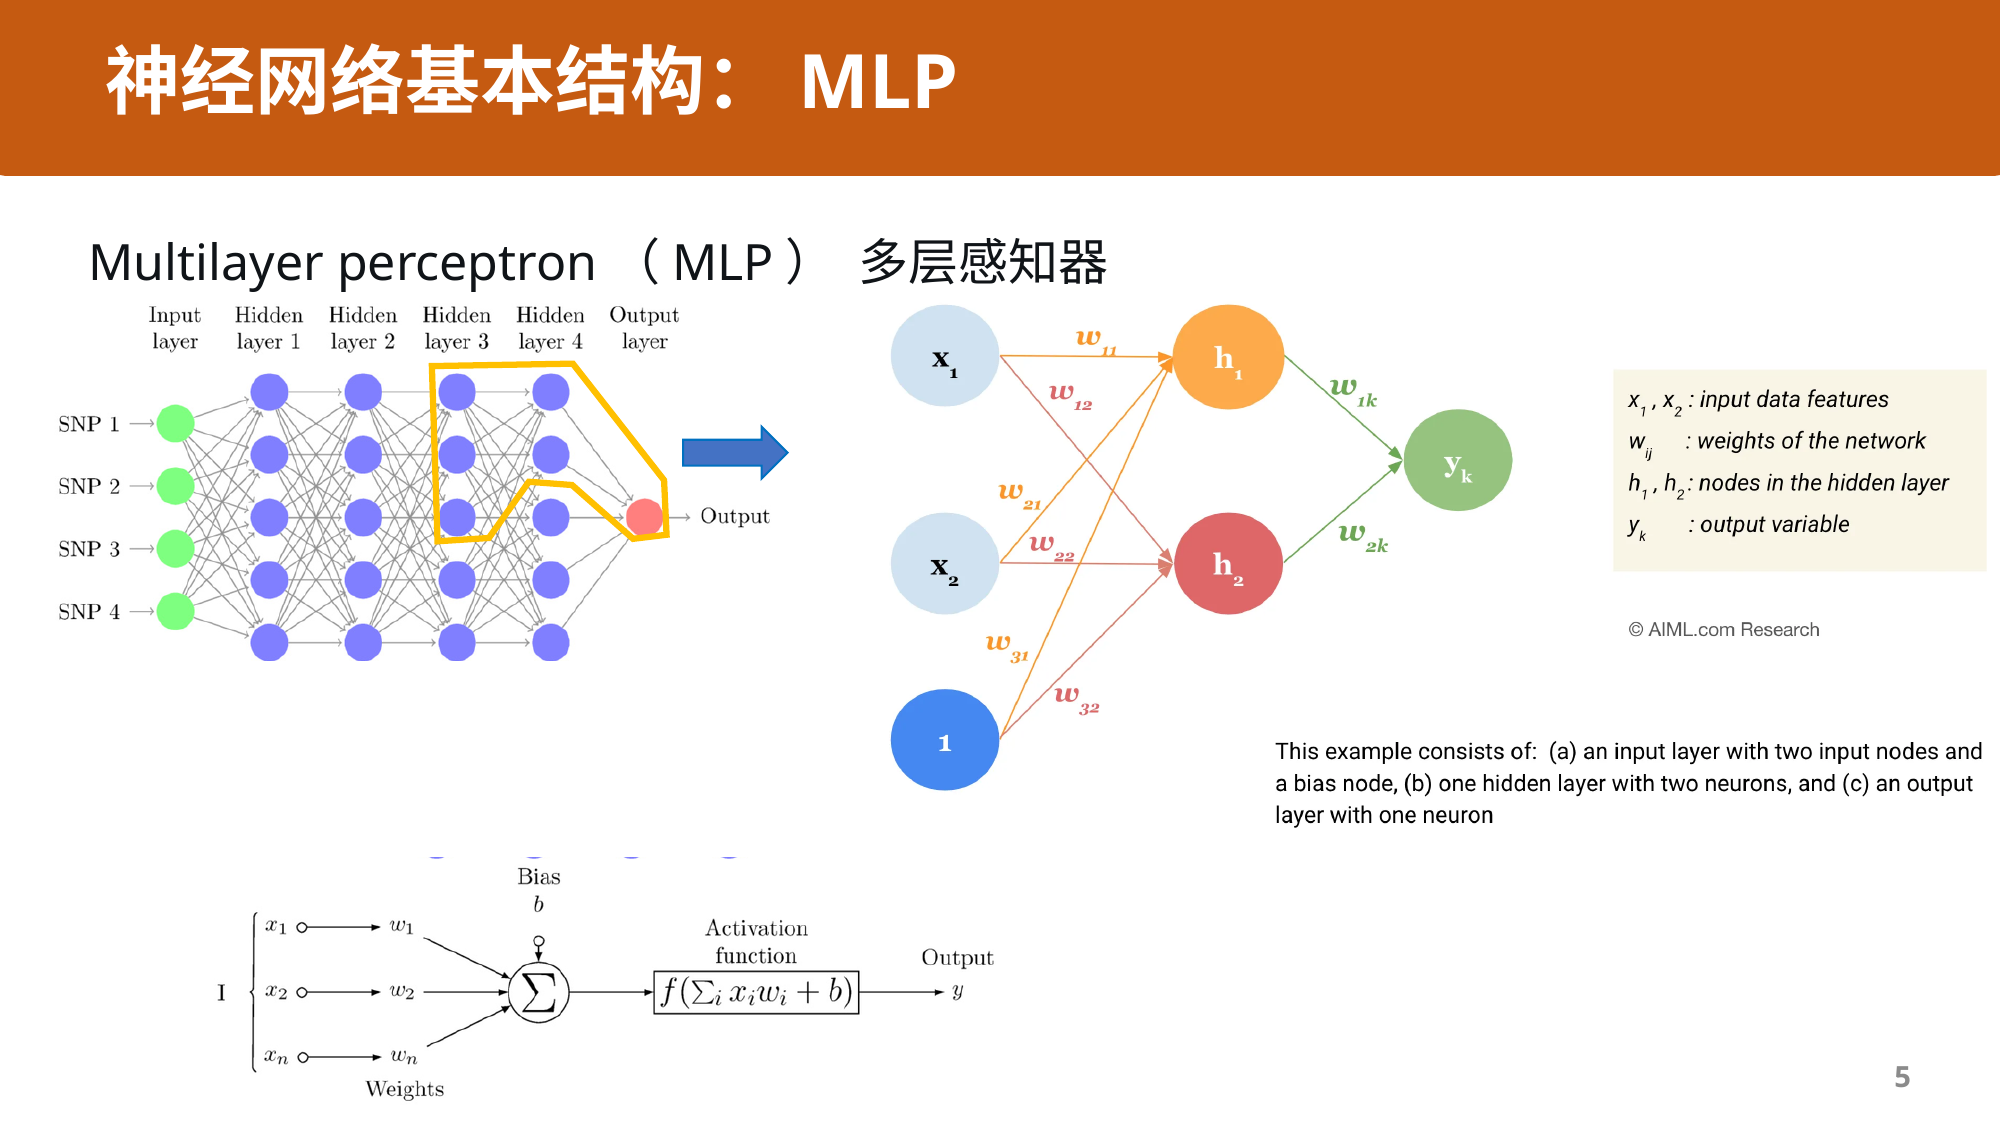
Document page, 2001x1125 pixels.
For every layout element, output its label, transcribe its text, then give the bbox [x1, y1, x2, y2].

picture [211, 857, 1001, 1108]
text_box 神经网络基本结构：MLP [90, 26, 974, 132]
picture [876, 298, 1987, 828]
text_box [0, 0, 2000, 178]
slide_number 5 [1865, 1047, 1927, 1108]
picture [52, 298, 812, 661]
text_box Multilayer perceptron（MLP） 多层感知器 [73, 223, 1215, 298]
